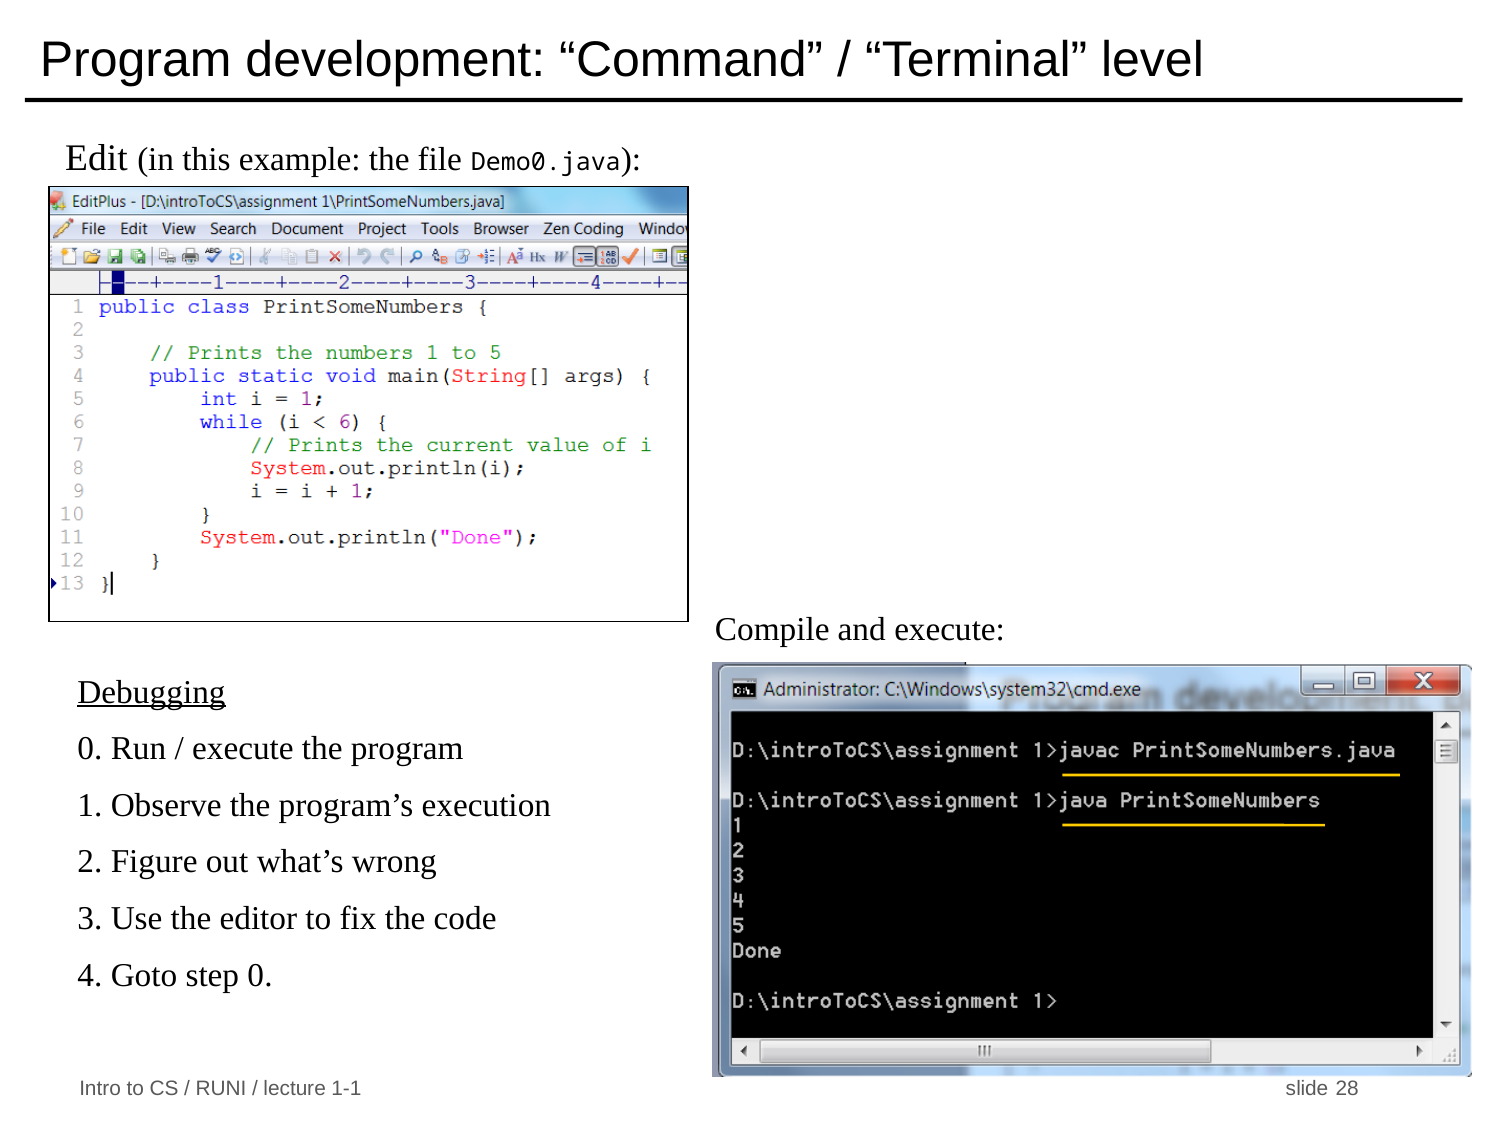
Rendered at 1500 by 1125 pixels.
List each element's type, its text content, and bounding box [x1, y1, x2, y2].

picture [49, 187, 688, 621]
text_box Debugging 0. Run / execute the program 1. Observe the program’s execution 2. Figure out what’s wrong 3. Use the editor to fix the code 4. Goto step 0. [62, 662, 675, 1050]
title Program development: “Command” / “Terminal” level [24, 12, 1463, 100]
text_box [699, 599, 1472, 1077]
list Edit (in this example: the file Demo0.java): [50, 125, 1088, 200]
